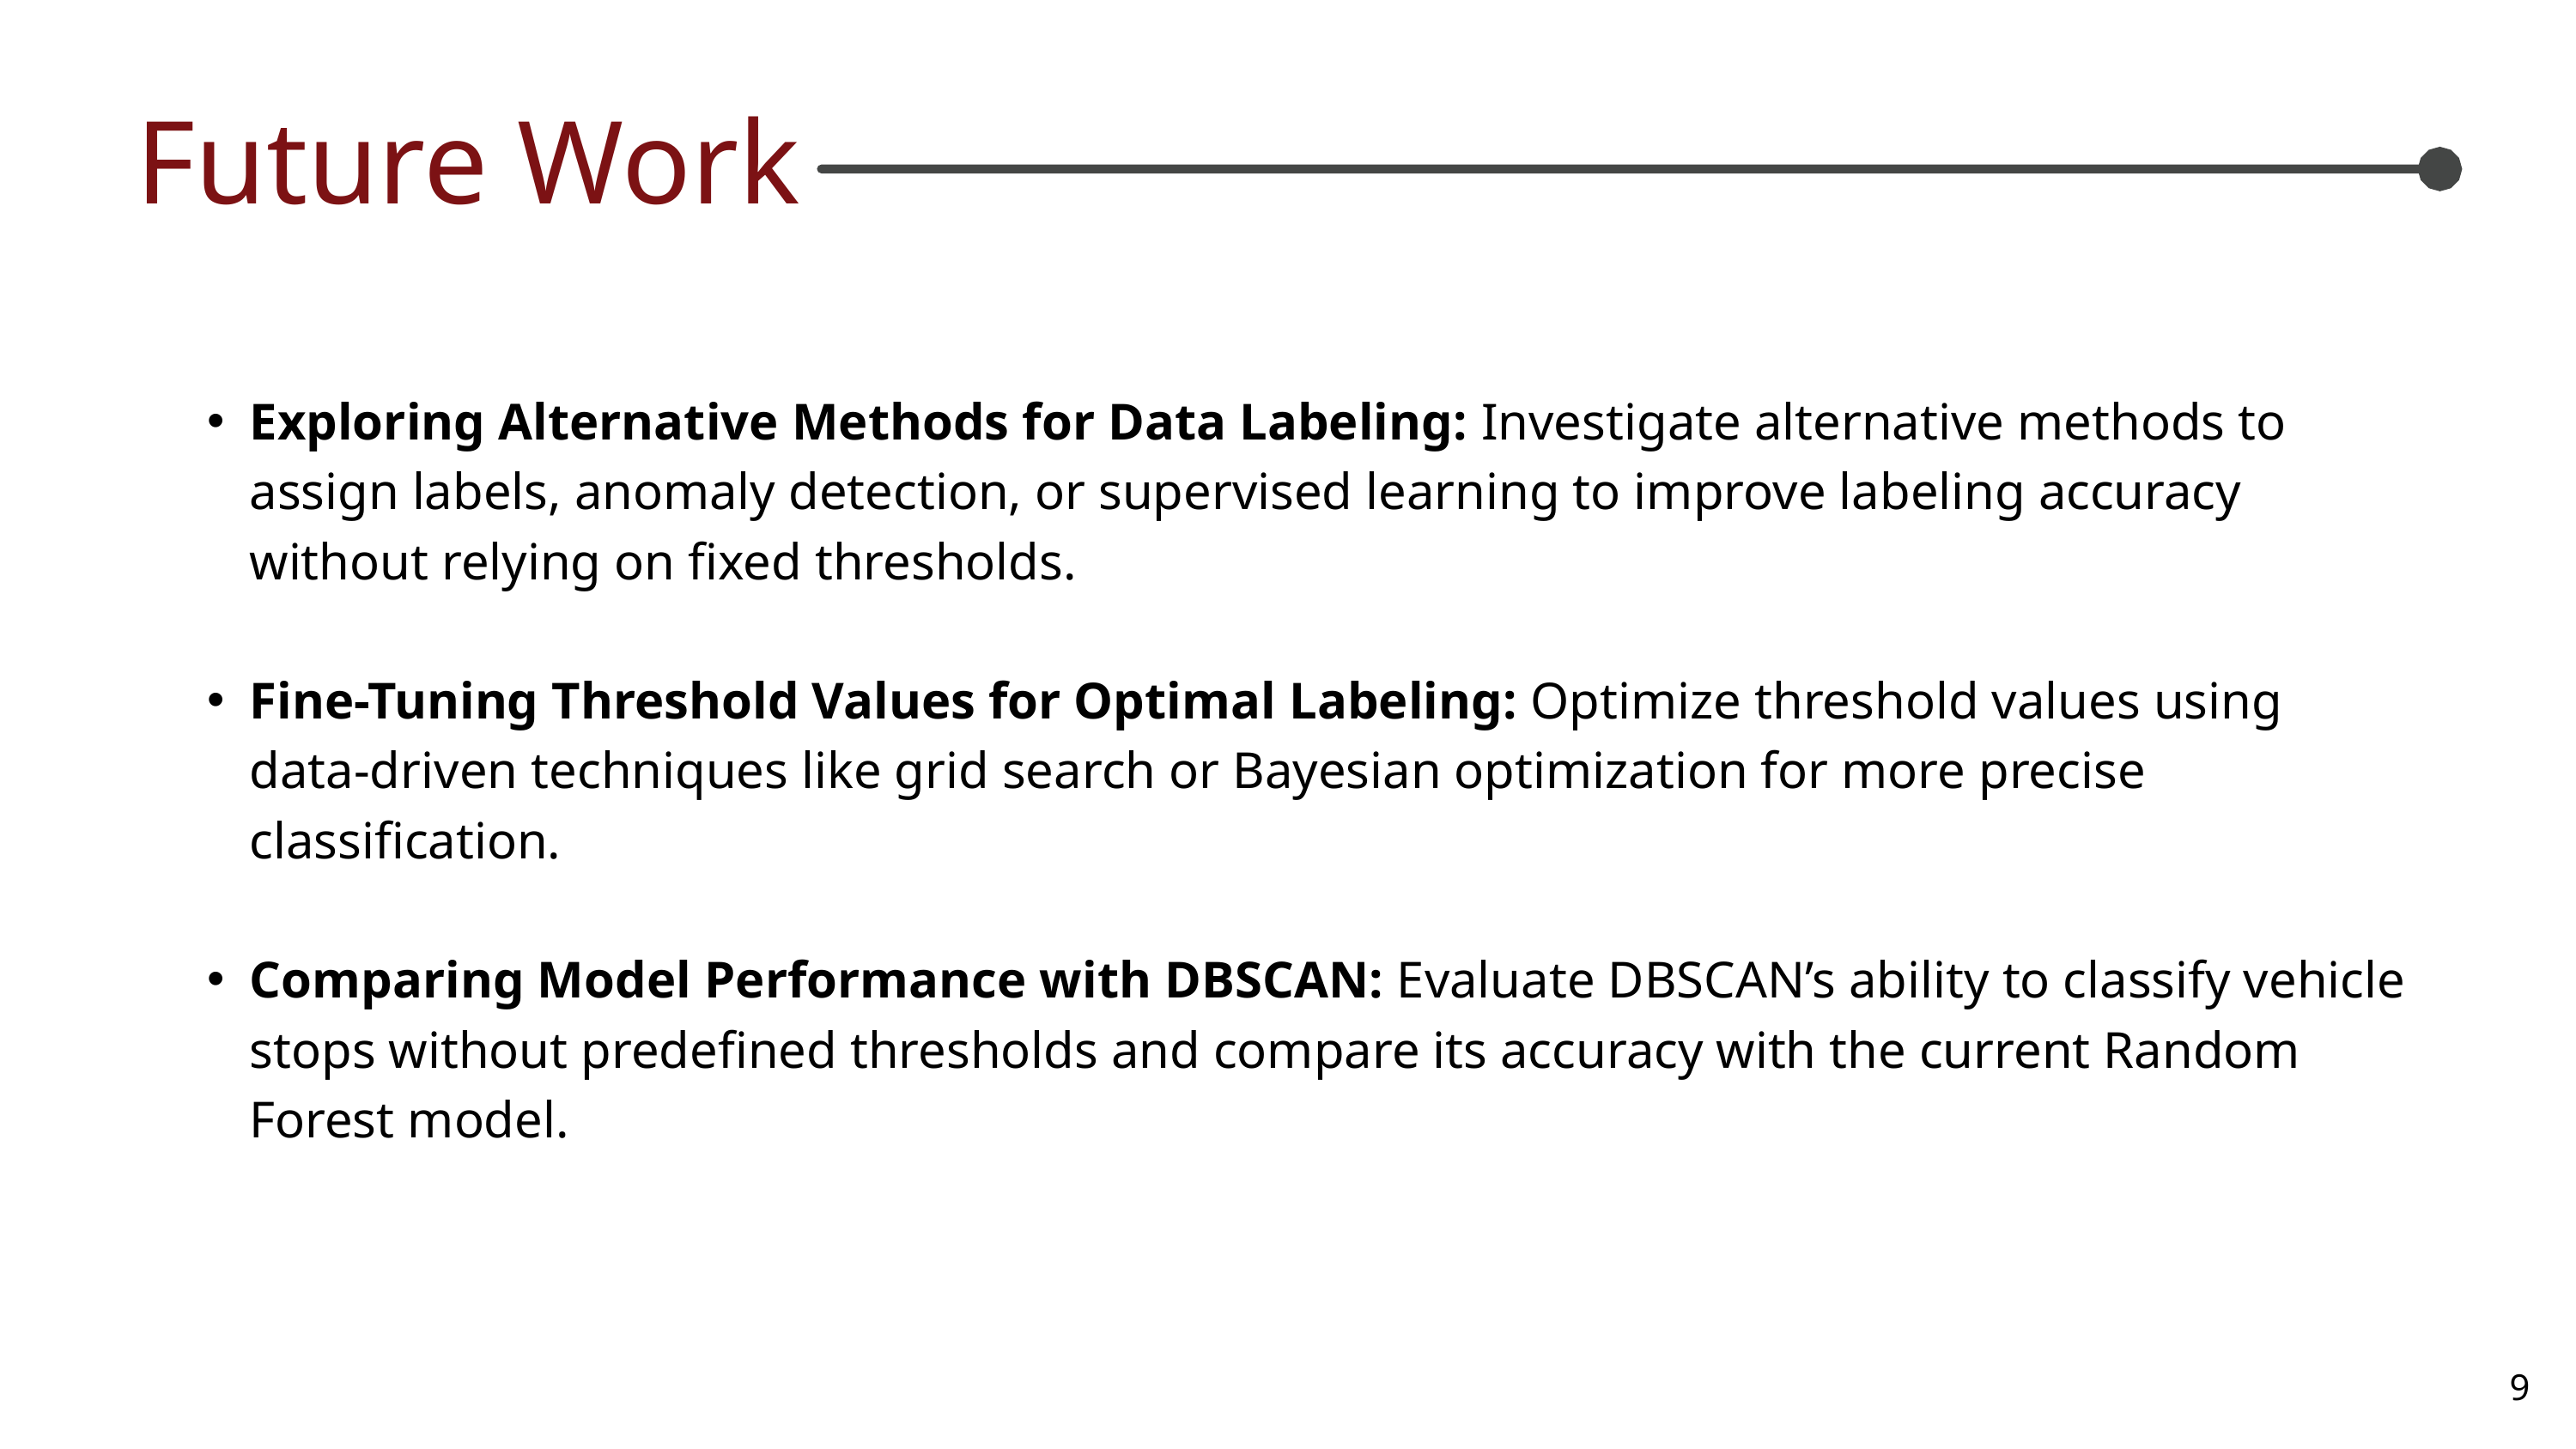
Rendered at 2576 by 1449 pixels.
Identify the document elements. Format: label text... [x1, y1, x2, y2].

text_box 9 [2509, 1357, 2530, 1409]
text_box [136, 100, 2440, 239]
text_box Exploring Alternative Methods for Data Labeling: Investigate alternative methods to assign labels, anomaly detection, or supervised learning to improve labeling accuracy without relying on fixed thresholds. Fine-Tuning Threshold Values for Optimal Labeling: Optimize threshold values using data-driven techniques like grid search or Bayesian optimization for more precise classification. Comparing Model Performance with DBSCAN: Evaluate DBSCAN’s ability to classify vehicle stops without predefined thresholds and compare its accuracy with the current Random Forest model. [164, 379, 2411, 1218]
